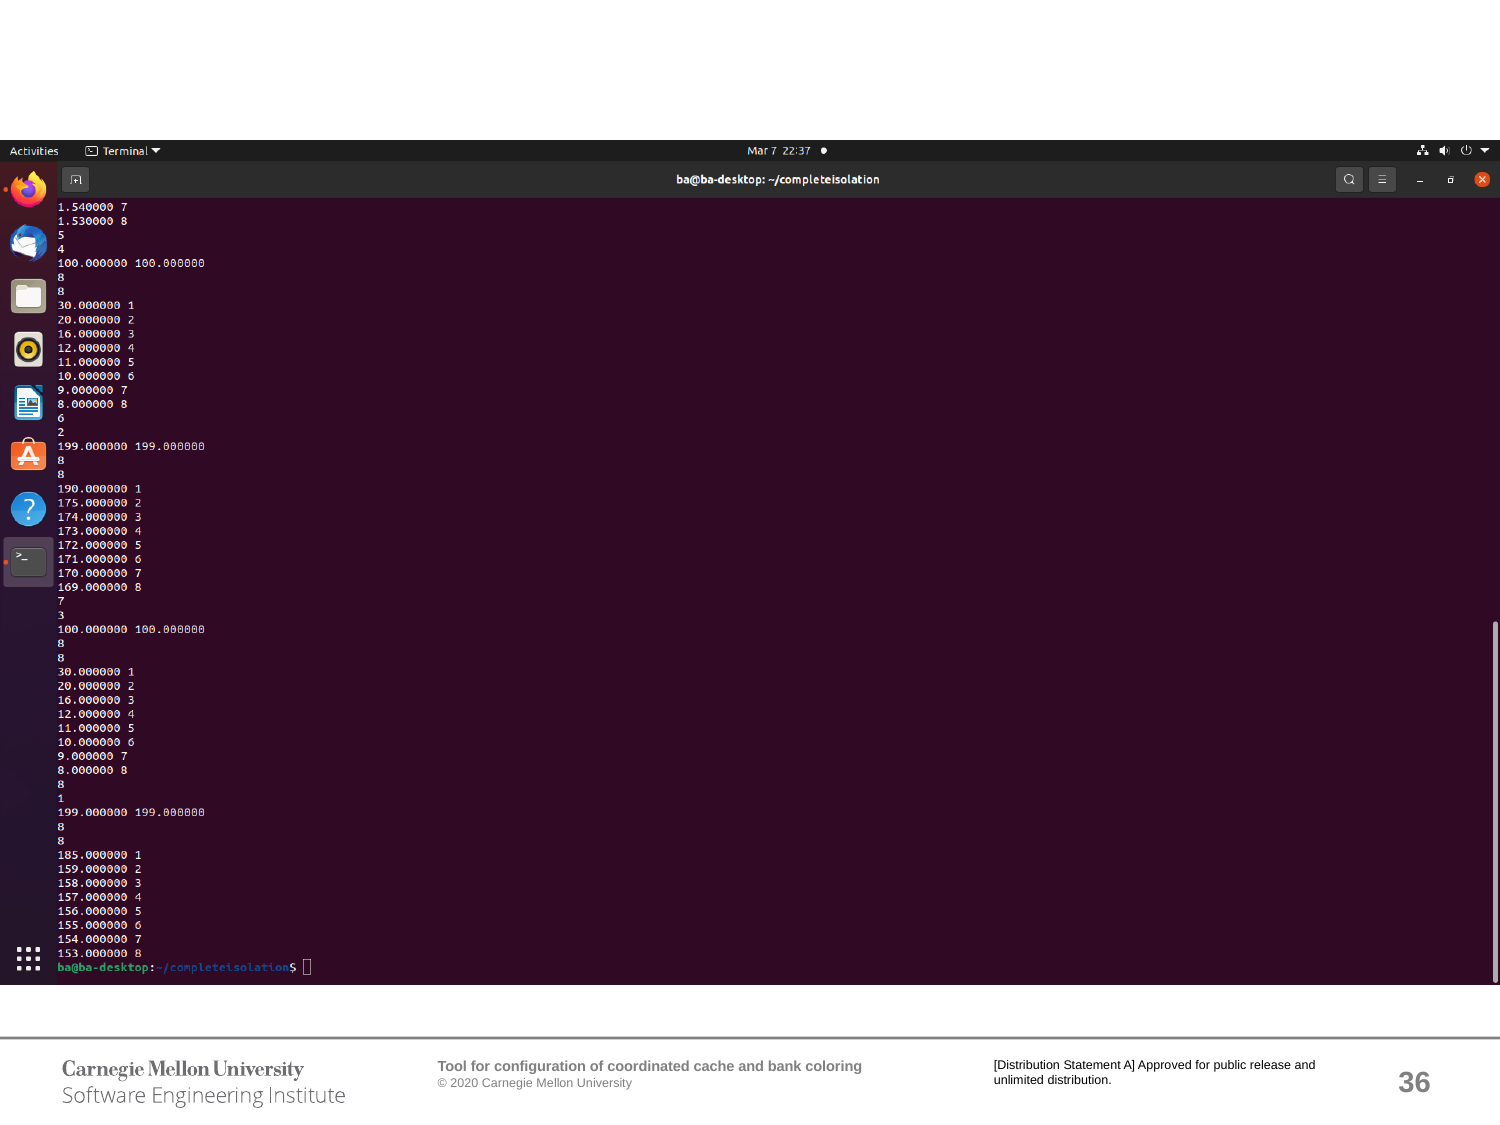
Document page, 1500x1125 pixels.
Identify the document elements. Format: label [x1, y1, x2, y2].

picture [0, 140, 1500, 985]
